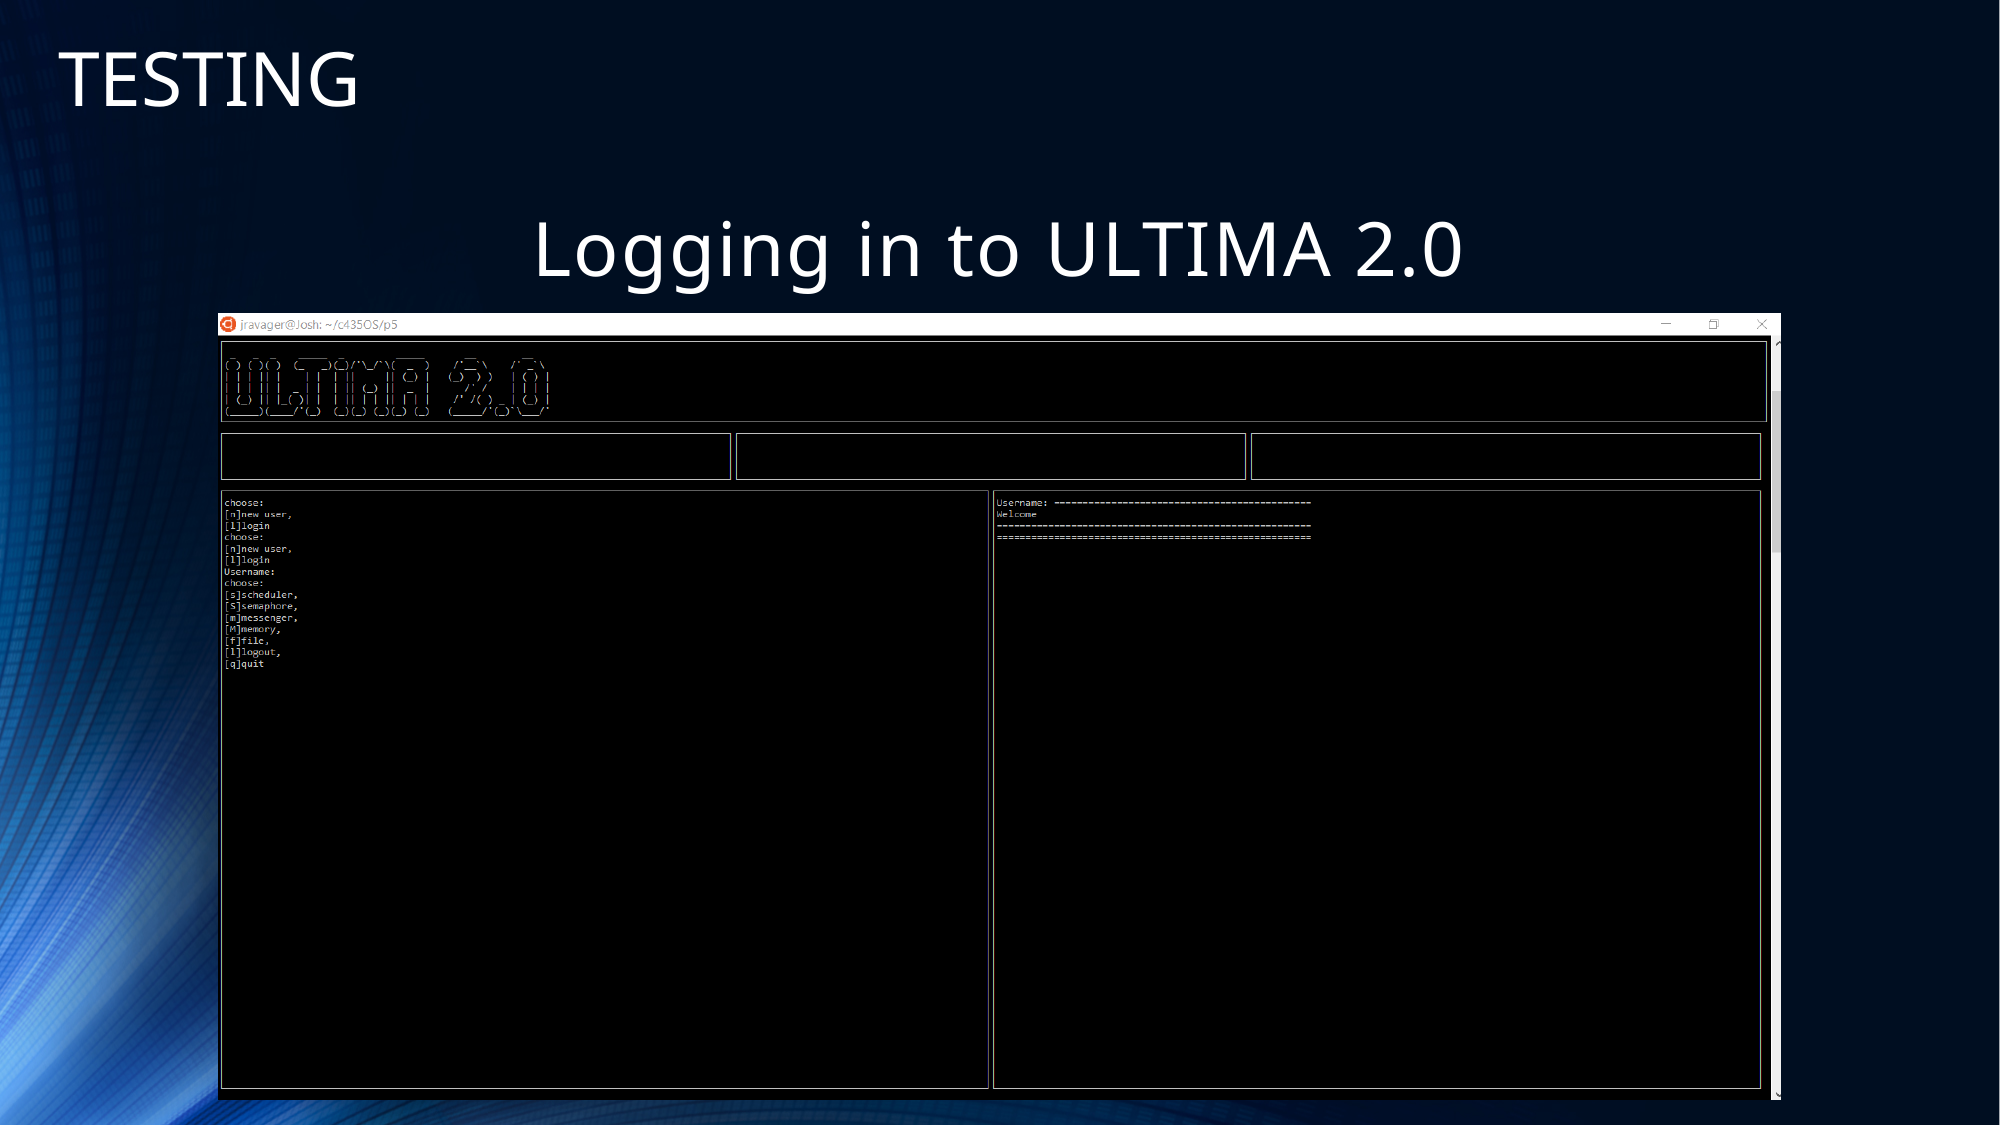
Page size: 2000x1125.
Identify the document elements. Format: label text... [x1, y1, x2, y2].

title Logging in to ULTIMA 2.0 [324, 200, 1676, 300]
picture [0, 0, 2000, 1125]
text_box TESTING [43, 23, 377, 129]
